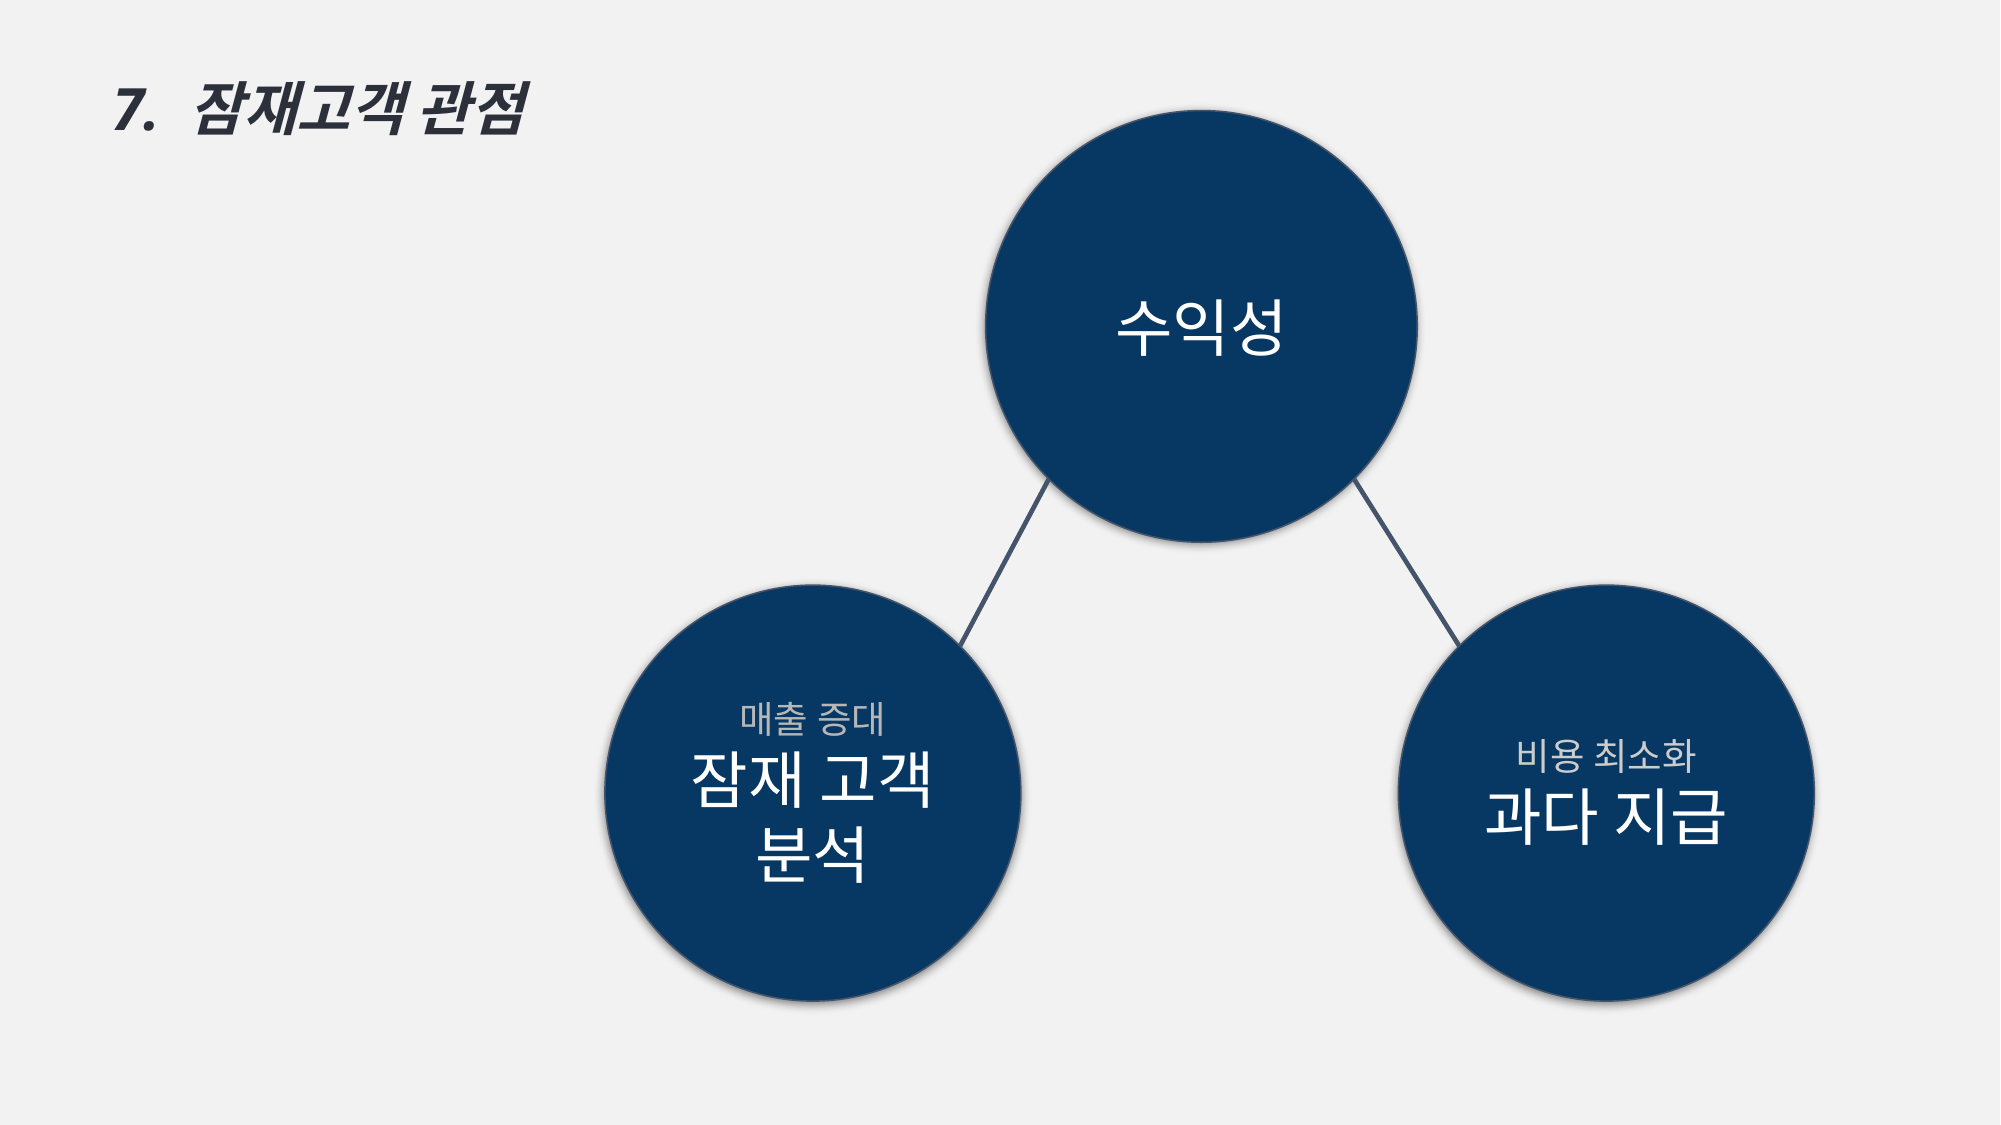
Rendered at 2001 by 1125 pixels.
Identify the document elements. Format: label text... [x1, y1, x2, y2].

text_box 7. 잠재고객 관점 [97, 29, 1098, 189]
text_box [959, 478, 1050, 647]
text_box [1353, 478, 1460, 647]
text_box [604, 110, 1815, 1002]
